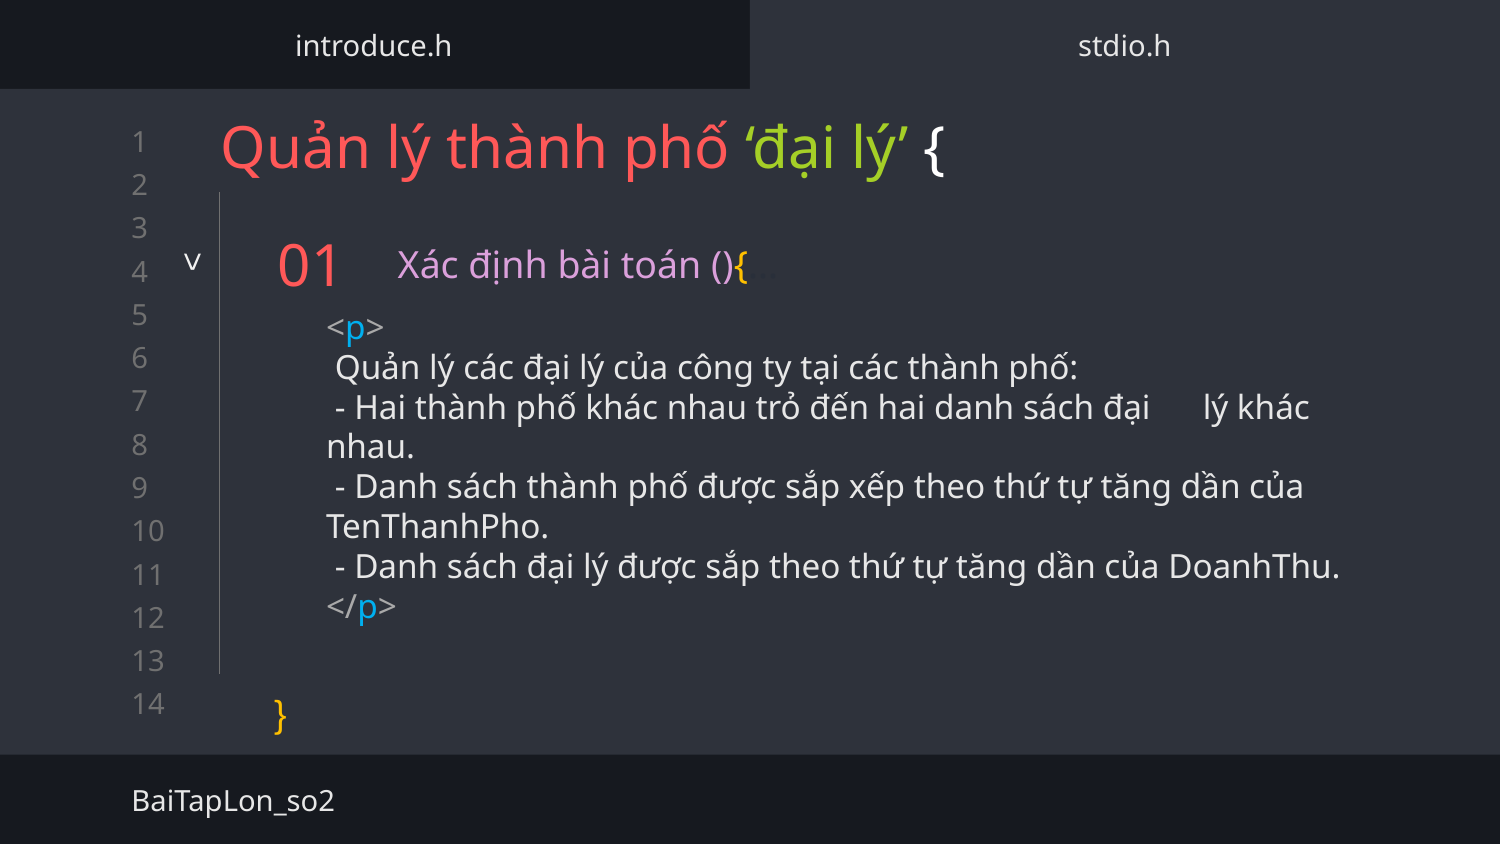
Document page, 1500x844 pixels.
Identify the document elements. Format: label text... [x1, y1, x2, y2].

subtitle BaiTapLon_so2 [116, 770, 915, 829]
text_box > [167, 238, 215, 288]
subtitle Xác định bài toán (){... [382, 235, 1023, 290]
title 01 [239, 235, 382, 292]
subtitle stdio.h [750, 15, 1500, 74]
text_box <p> Quản lý các đại lý của công ty tại các thành phố: - Hai thành phố khác nhau trỏ đến hai danh sách đại lý khác nhau. - Danh sách thành phố được sắp xếp theo thứ tự tăng dần của TenThanhPho. - Danh sách đại lý được sắp theo thứ tự tăng dần của DoanhThu. </p> [311, 290, 1384, 675]
title Quản lý thành phố ‘đại lý’ { [205, 95, 1384, 185]
subtitle introduce.h [0, 15, 749, 74]
text_box } [259, 683, 312, 743]
